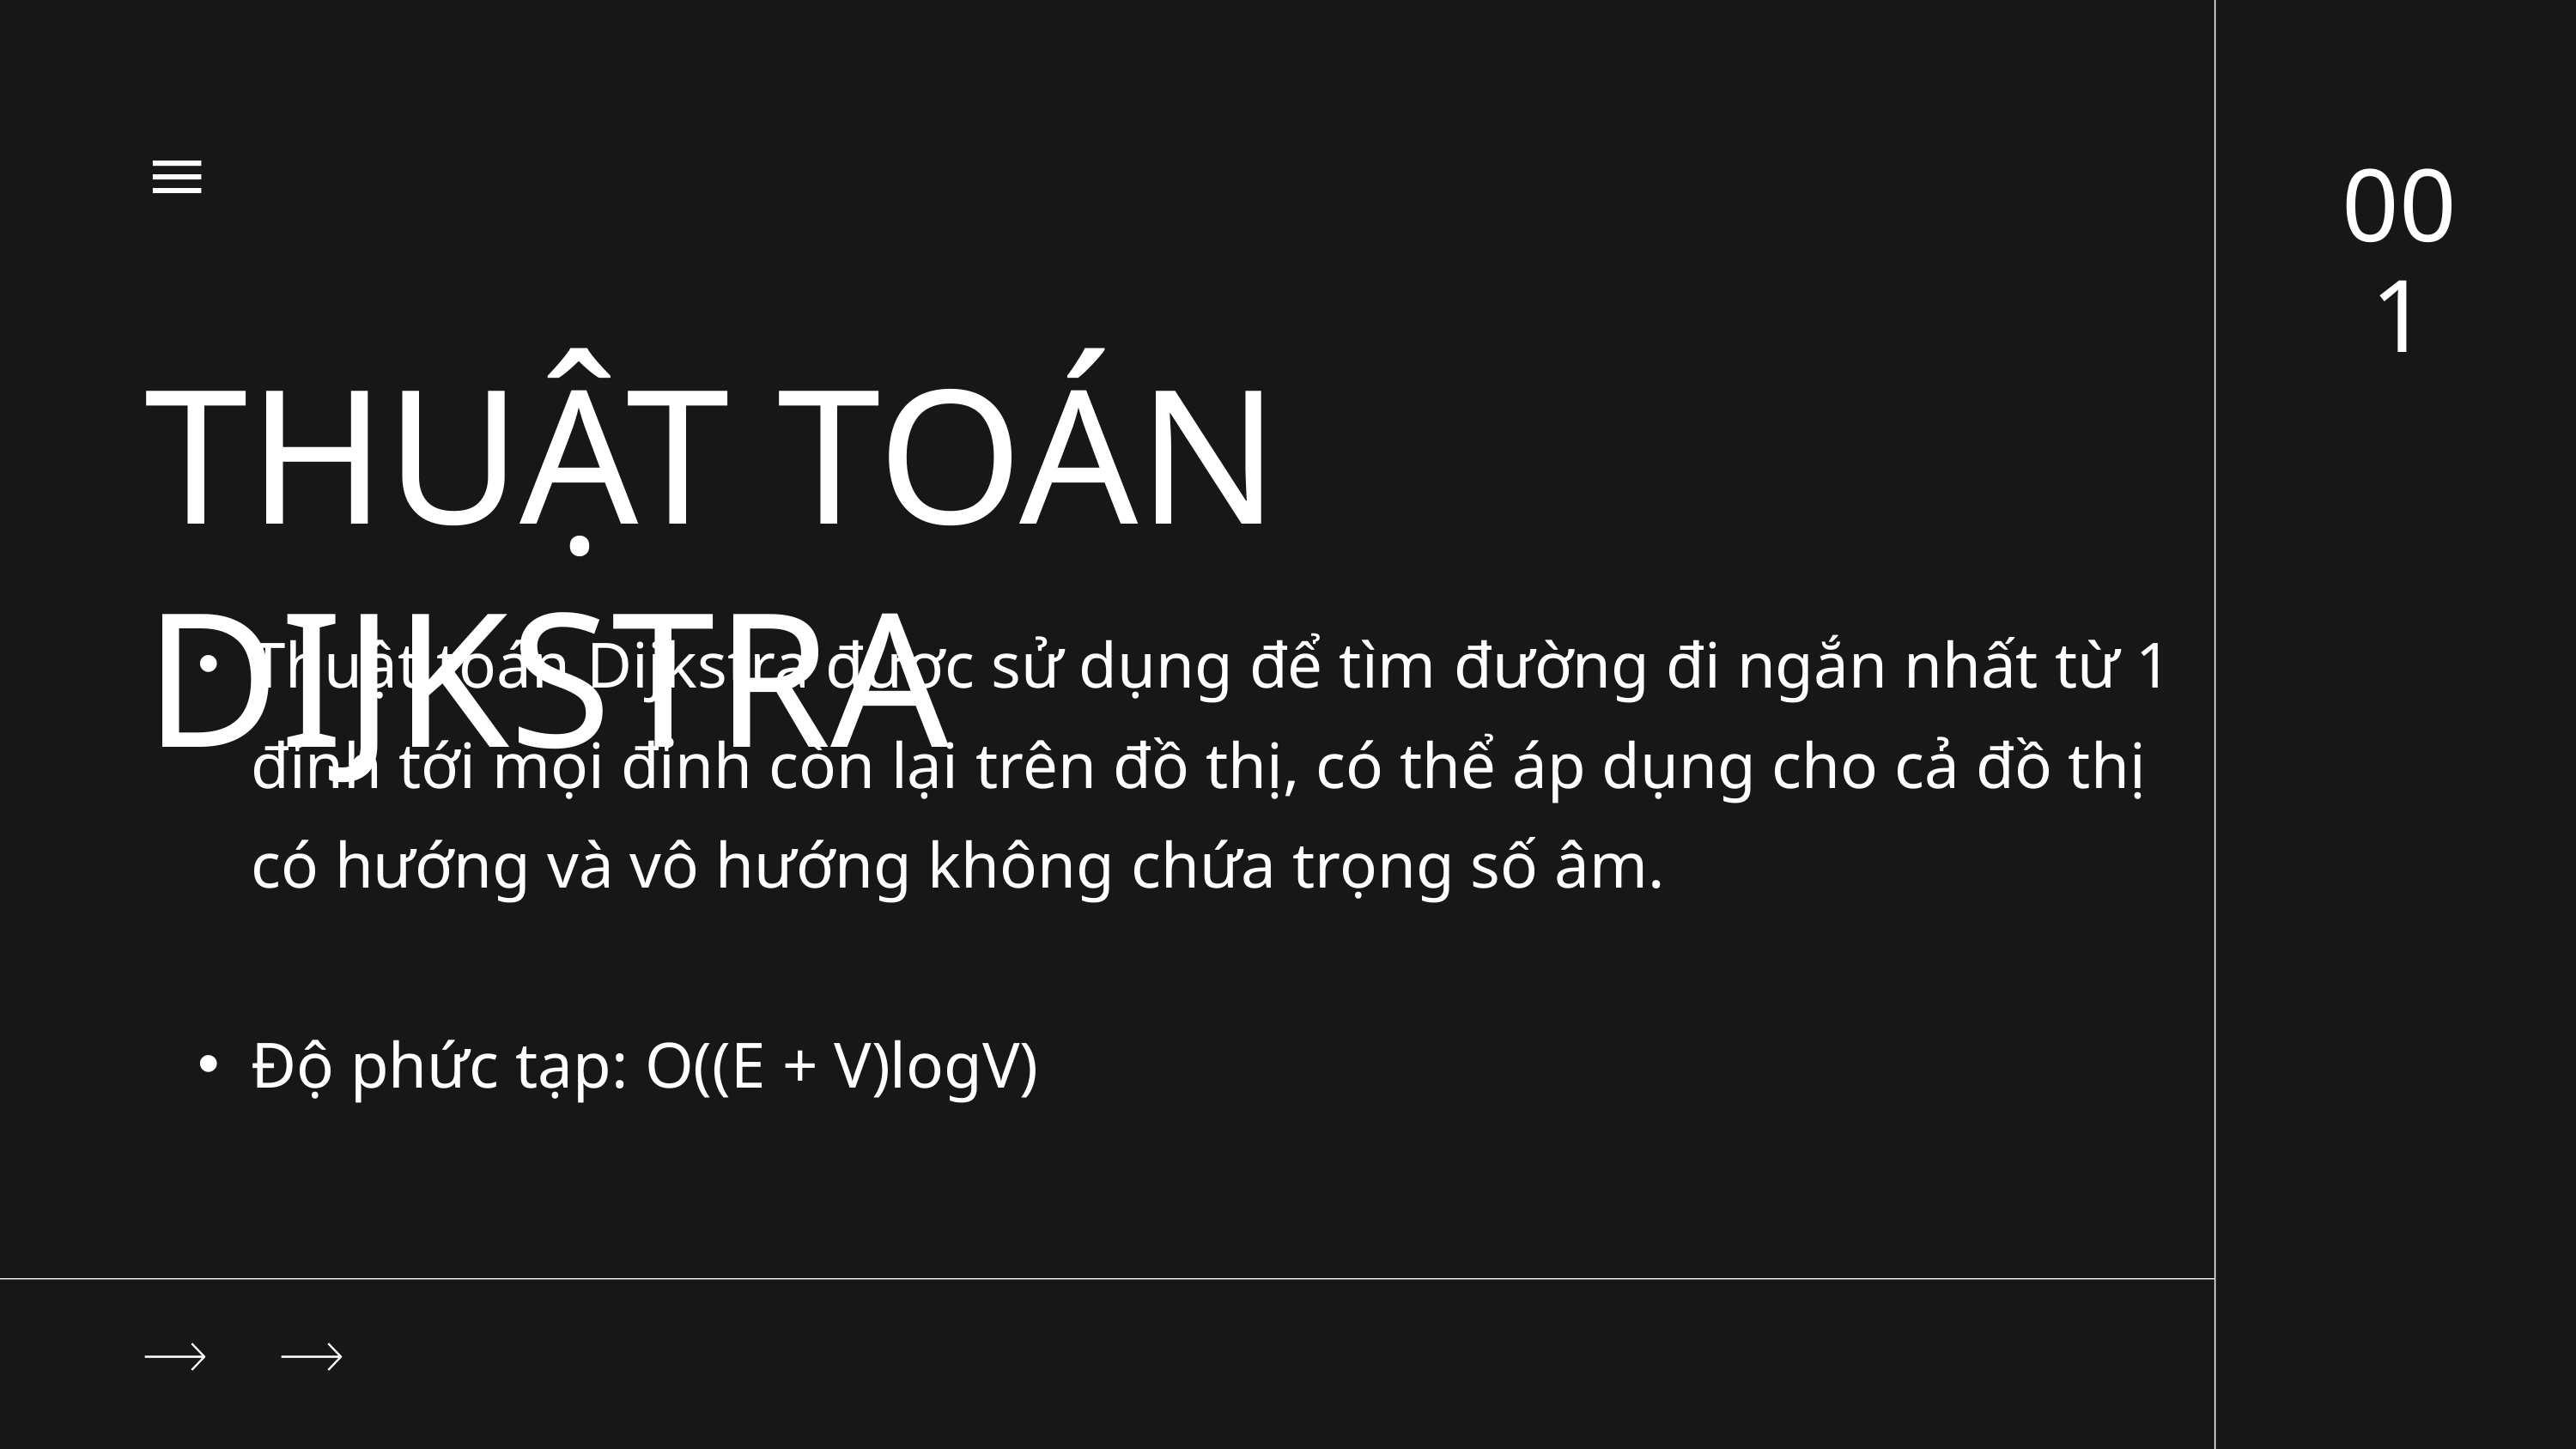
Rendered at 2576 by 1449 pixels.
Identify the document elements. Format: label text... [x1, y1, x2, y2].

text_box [144, 1343, 343, 1371]
text_box Thuật toán Dijkstra được sử dụng để tìm đường đi ngắn nhất từ 1 đỉnh tới mọi đỉnh còn lại trên đồ thị, có thể áp dụng cho cả đồ thị có hướng và vô hướng không chứa trọng số âm. Độ phức tạp: O((E + V)logV) [144, 600, 2214, 1100]
text_box [144, 144, 210, 209]
text_box THUẬT TOÁN DIJKSTRA [144, 337, 1584, 600]
text_box 001 [2320, 151, 2479, 373]
